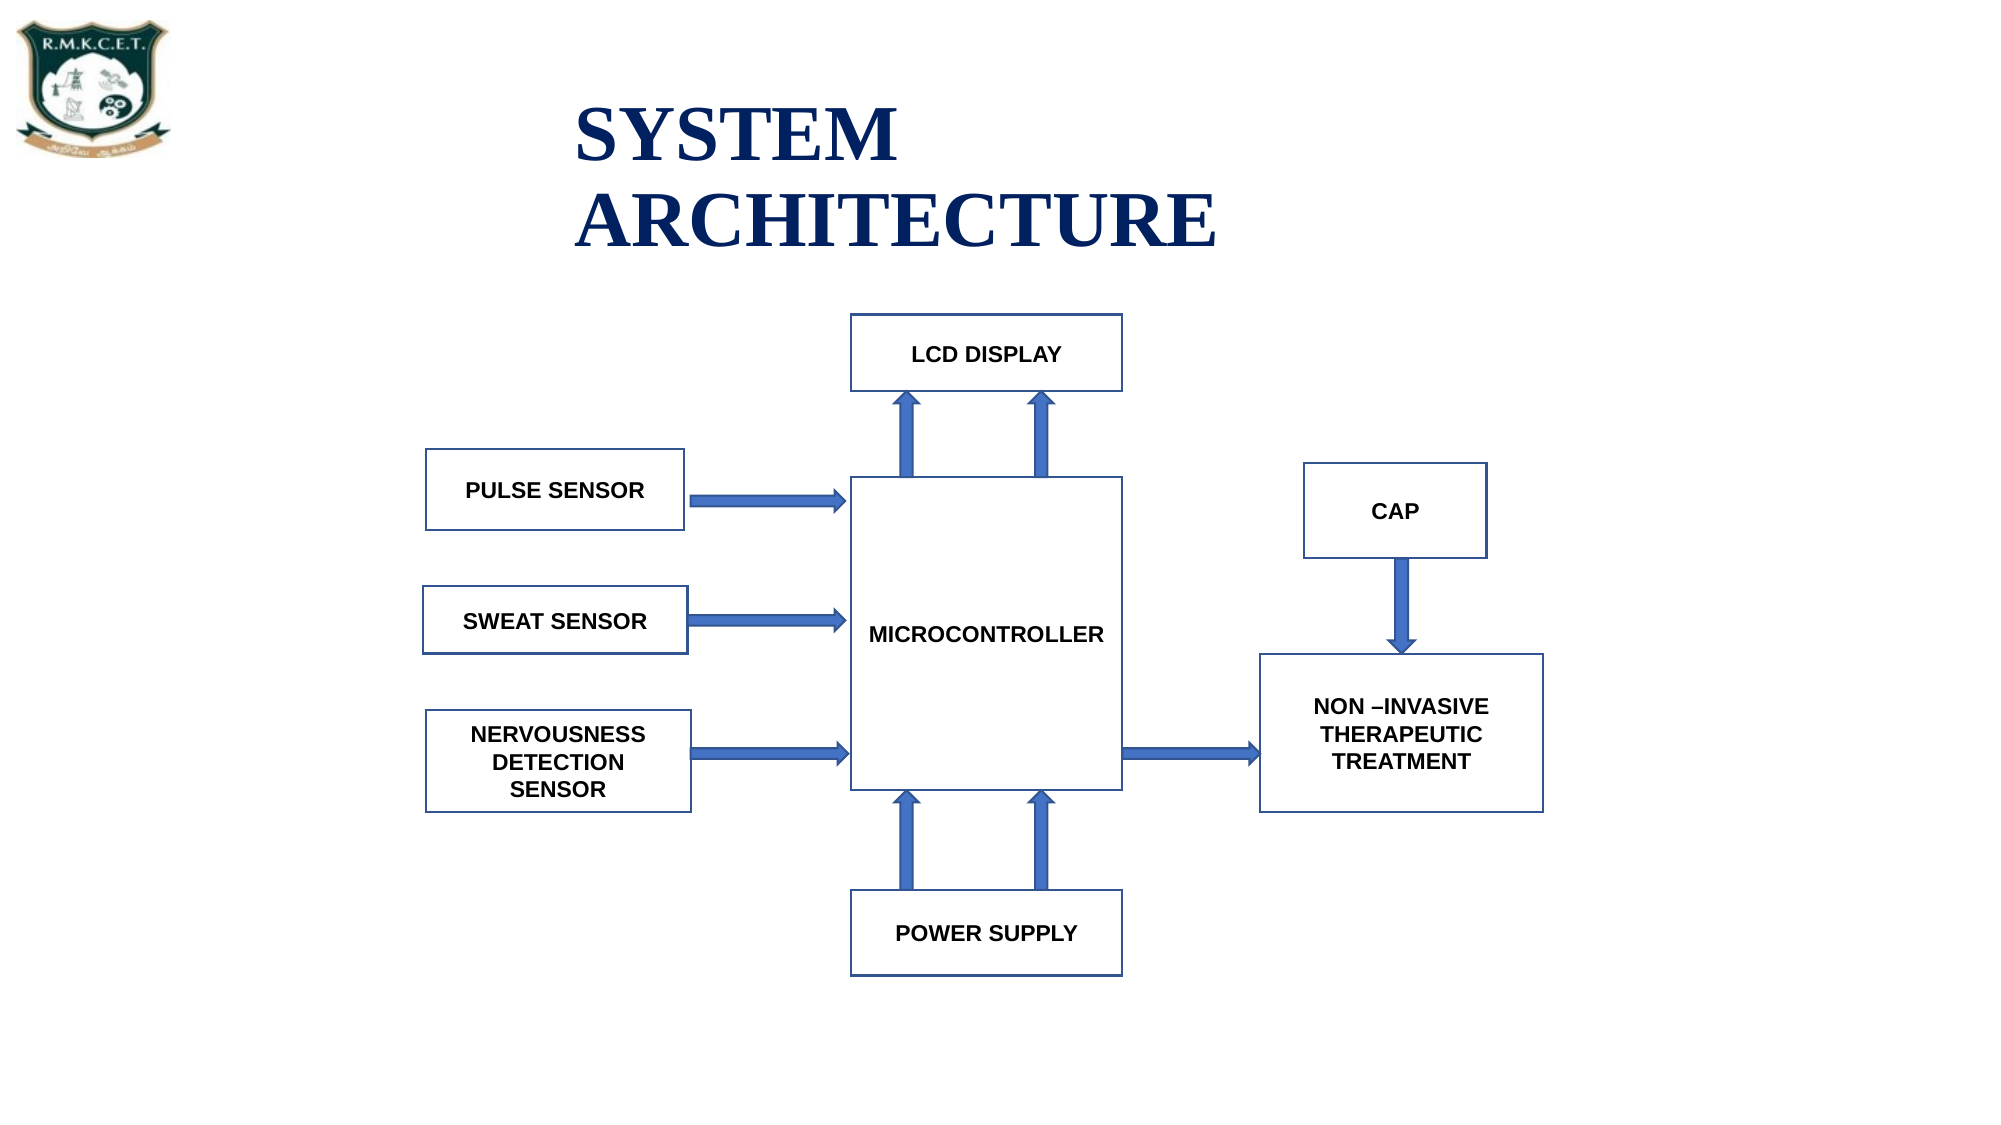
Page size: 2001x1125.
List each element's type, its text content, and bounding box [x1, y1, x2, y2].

text_box NON –INVASIVE THERAPEUTIC TREATMENT [1259, 653, 1544, 813]
text_box CAP [1303, 462, 1488, 559]
text_box [689, 740, 850, 767]
text_box [1026, 389, 1056, 479]
text_box [1026, 788, 1056, 891]
text_box PULSE SENSOR [425, 448, 685, 531]
text_box NERVOUSNESS DETECTION SENSOR [425, 709, 692, 813]
text_box [689, 487, 847, 515]
title SYSTEM ARCHITECTURE [559, 84, 1544, 272]
text_box [686, 607, 847, 634]
text_box MICROCONTROLLER [850, 476, 1123, 791]
text_box [891, 788, 922, 891]
picture [15, 20, 171, 158]
text_box [1121, 740, 1262, 767]
text_box [891, 389, 922, 479]
text_box LCD DISPLAY [850, 313, 1123, 392]
text_box SWEAT SENSOR [422, 585, 689, 655]
text_box [1386, 557, 1418, 656]
text_box POWER SUPPLY [850, 889, 1123, 977]
